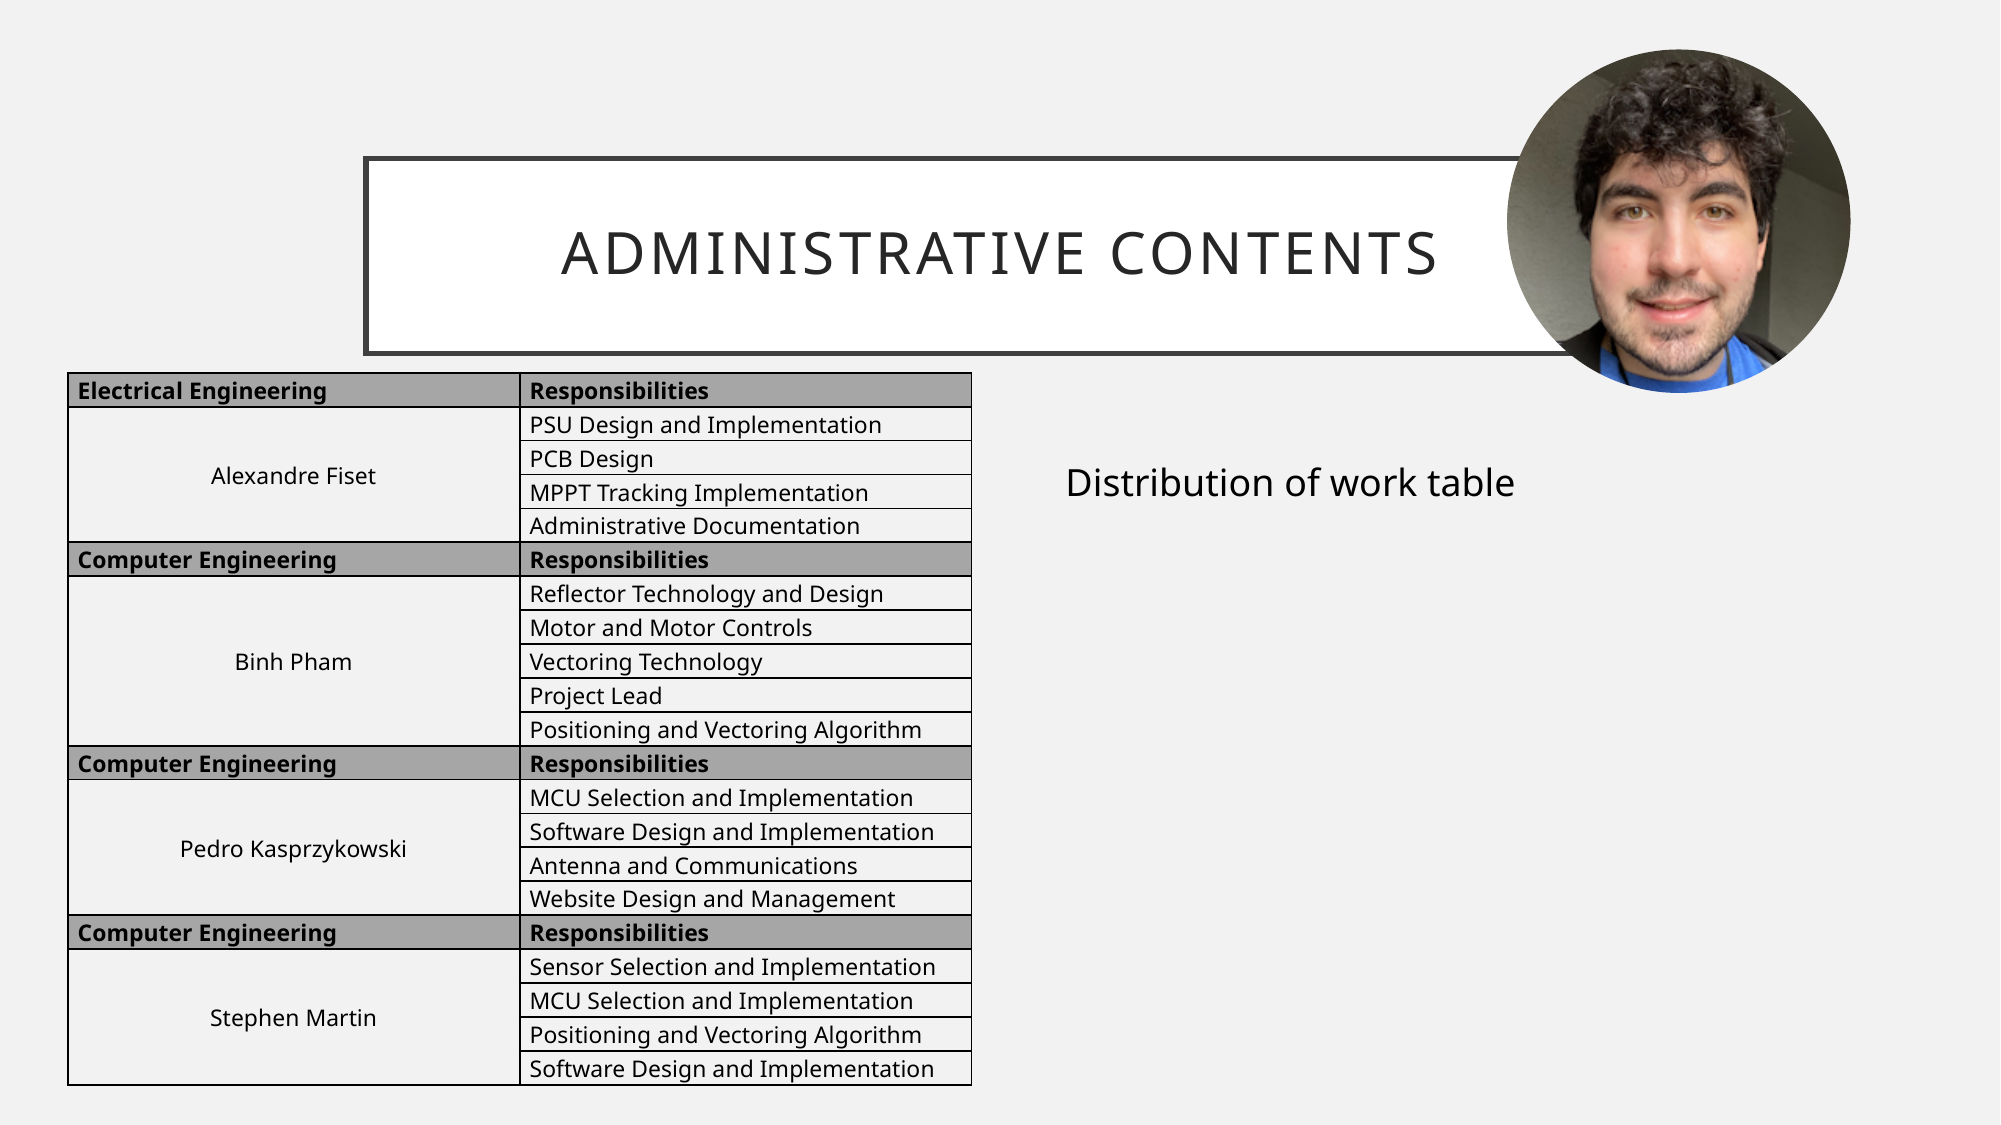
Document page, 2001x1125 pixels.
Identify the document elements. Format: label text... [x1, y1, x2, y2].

table_cell Responsibilities [521, 543, 971, 575]
table_cell Responsibilities [521, 916, 971, 948]
table_cell PSU Design and Implementation [521, 408, 971, 440]
table_cell Alexandre Fiset [69, 408, 519, 541]
table_cell Motor and Motor Controls [521, 611, 971, 643]
table_cell Positioning and Vectoring Algorithm [521, 1018, 971, 1050]
table_cell MPPT Tracking Implementation [521, 475, 971, 508]
table_cell Sensor Selection and Implementation [521, 950, 971, 982]
table_header Responsibilities [521, 374, 971, 406]
table_cell Computer Engineering [69, 916, 519, 948]
table_cell MCU Selection and Implementation [521, 780, 971, 813]
table_cell Reflector Technology and Design [521, 577, 971, 609]
table_cell MCU Selection and Implementation [521, 984, 971, 1016]
table_cell Binh Pham [69, 577, 519, 745]
table_cell Pedro Kasprzykowski [69, 780, 519, 914]
table_cell Website Design and Management [521, 882, 971, 914]
table_cell Administrative Documentation [521, 509, 971, 541]
title Administrative Contents [363, 156, 1506, 356]
table_cell Computer Engineering [69, 543, 519, 575]
table_cell Software Design and Implementation [521, 1052, 971, 1084]
table_cell Vectoring Technology [521, 645, 971, 677]
table_cell Stephen Martin [69, 950, 519, 1084]
text_box Distribution of work table [1050, 451, 1531, 512]
table_cell Computer Engineering [69, 747, 519, 779]
table_cell Project Lead [521, 679, 971, 711]
table_cell Software Design and Implementation [521, 814, 971, 846]
picture [1506, 49, 1851, 393]
table_cell Responsibilities [521, 747, 971, 779]
table_cell Positioning and Vectoring Algorithm [521, 713, 971, 745]
table_cell Antenna and Communications [521, 848, 971, 880]
table_cell PCB Design [521, 441, 971, 474]
table_header Electrical Engineering [69, 374, 519, 406]
